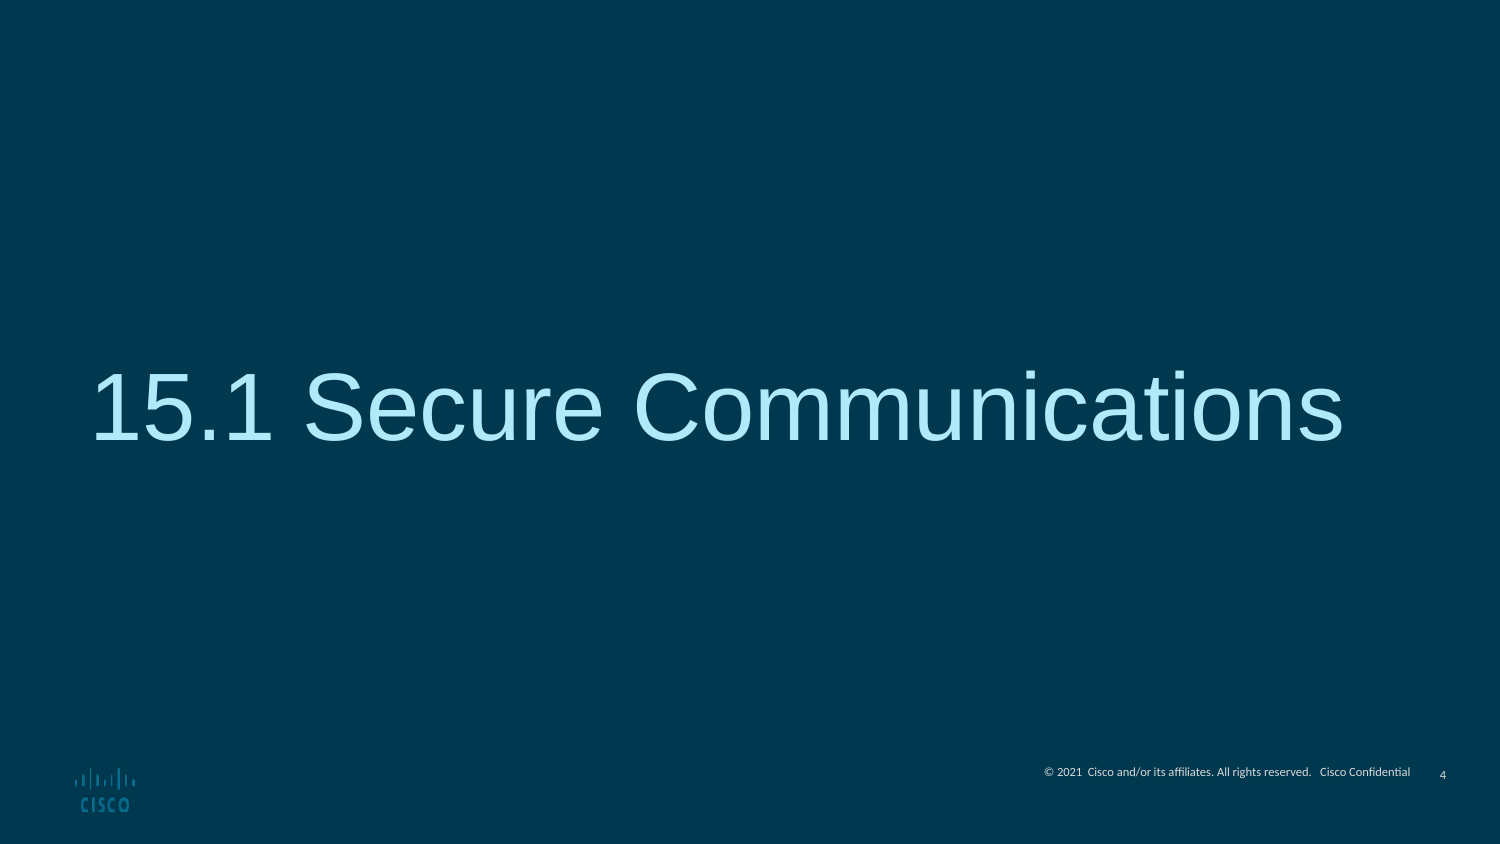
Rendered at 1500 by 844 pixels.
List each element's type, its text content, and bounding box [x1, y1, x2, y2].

list 15.1 Secure Communications [75, 337, 1425, 488]
slide_number <number> [1425, 759, 1500, 797]
